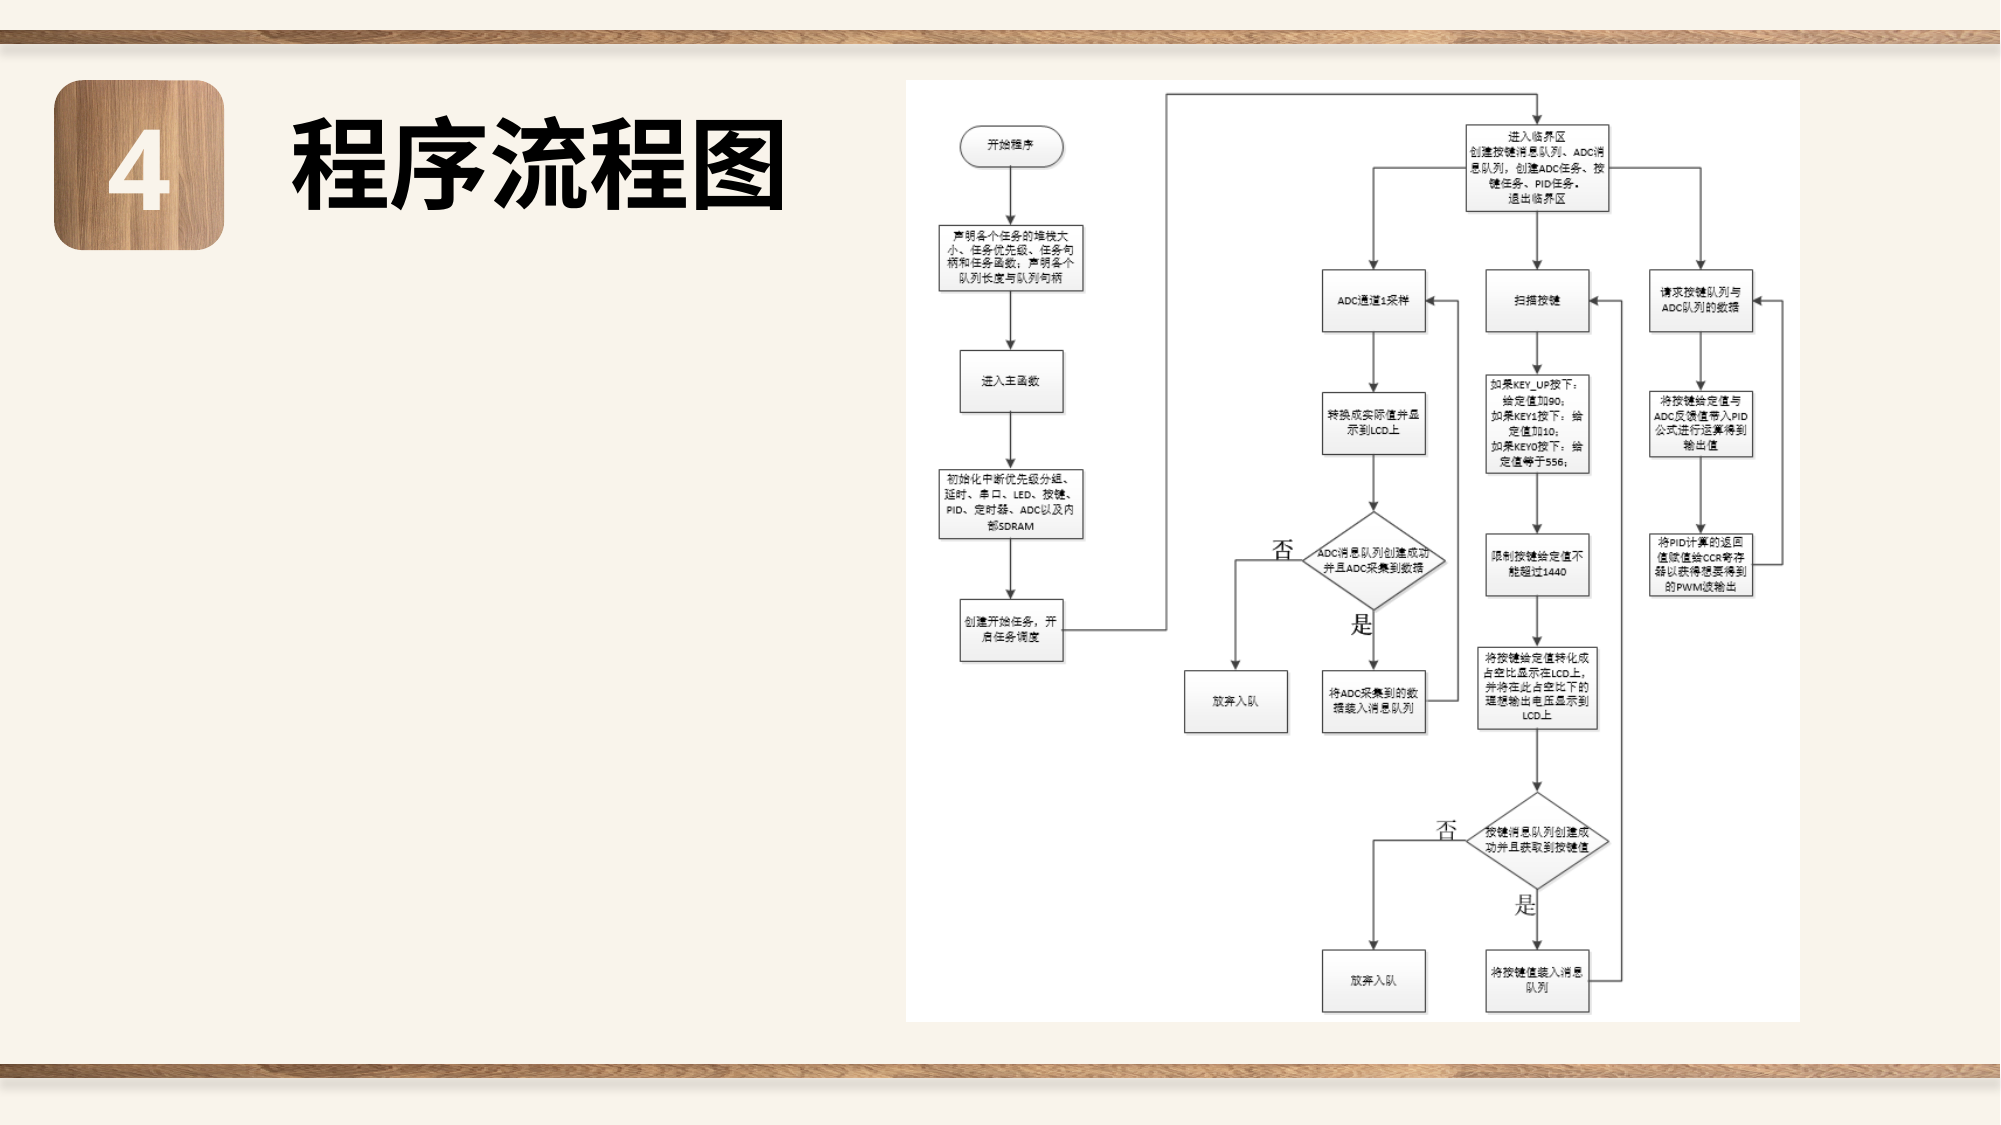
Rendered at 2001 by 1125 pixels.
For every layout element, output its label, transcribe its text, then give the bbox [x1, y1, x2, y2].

text_box 4 [53, 79, 226, 252]
picture [906, 80, 1800, 1022]
text_box 程序流程图 [275, 93, 822, 229]
picture [0, 30, 2000, 44]
picture [0, 1064, 2000, 1078]
